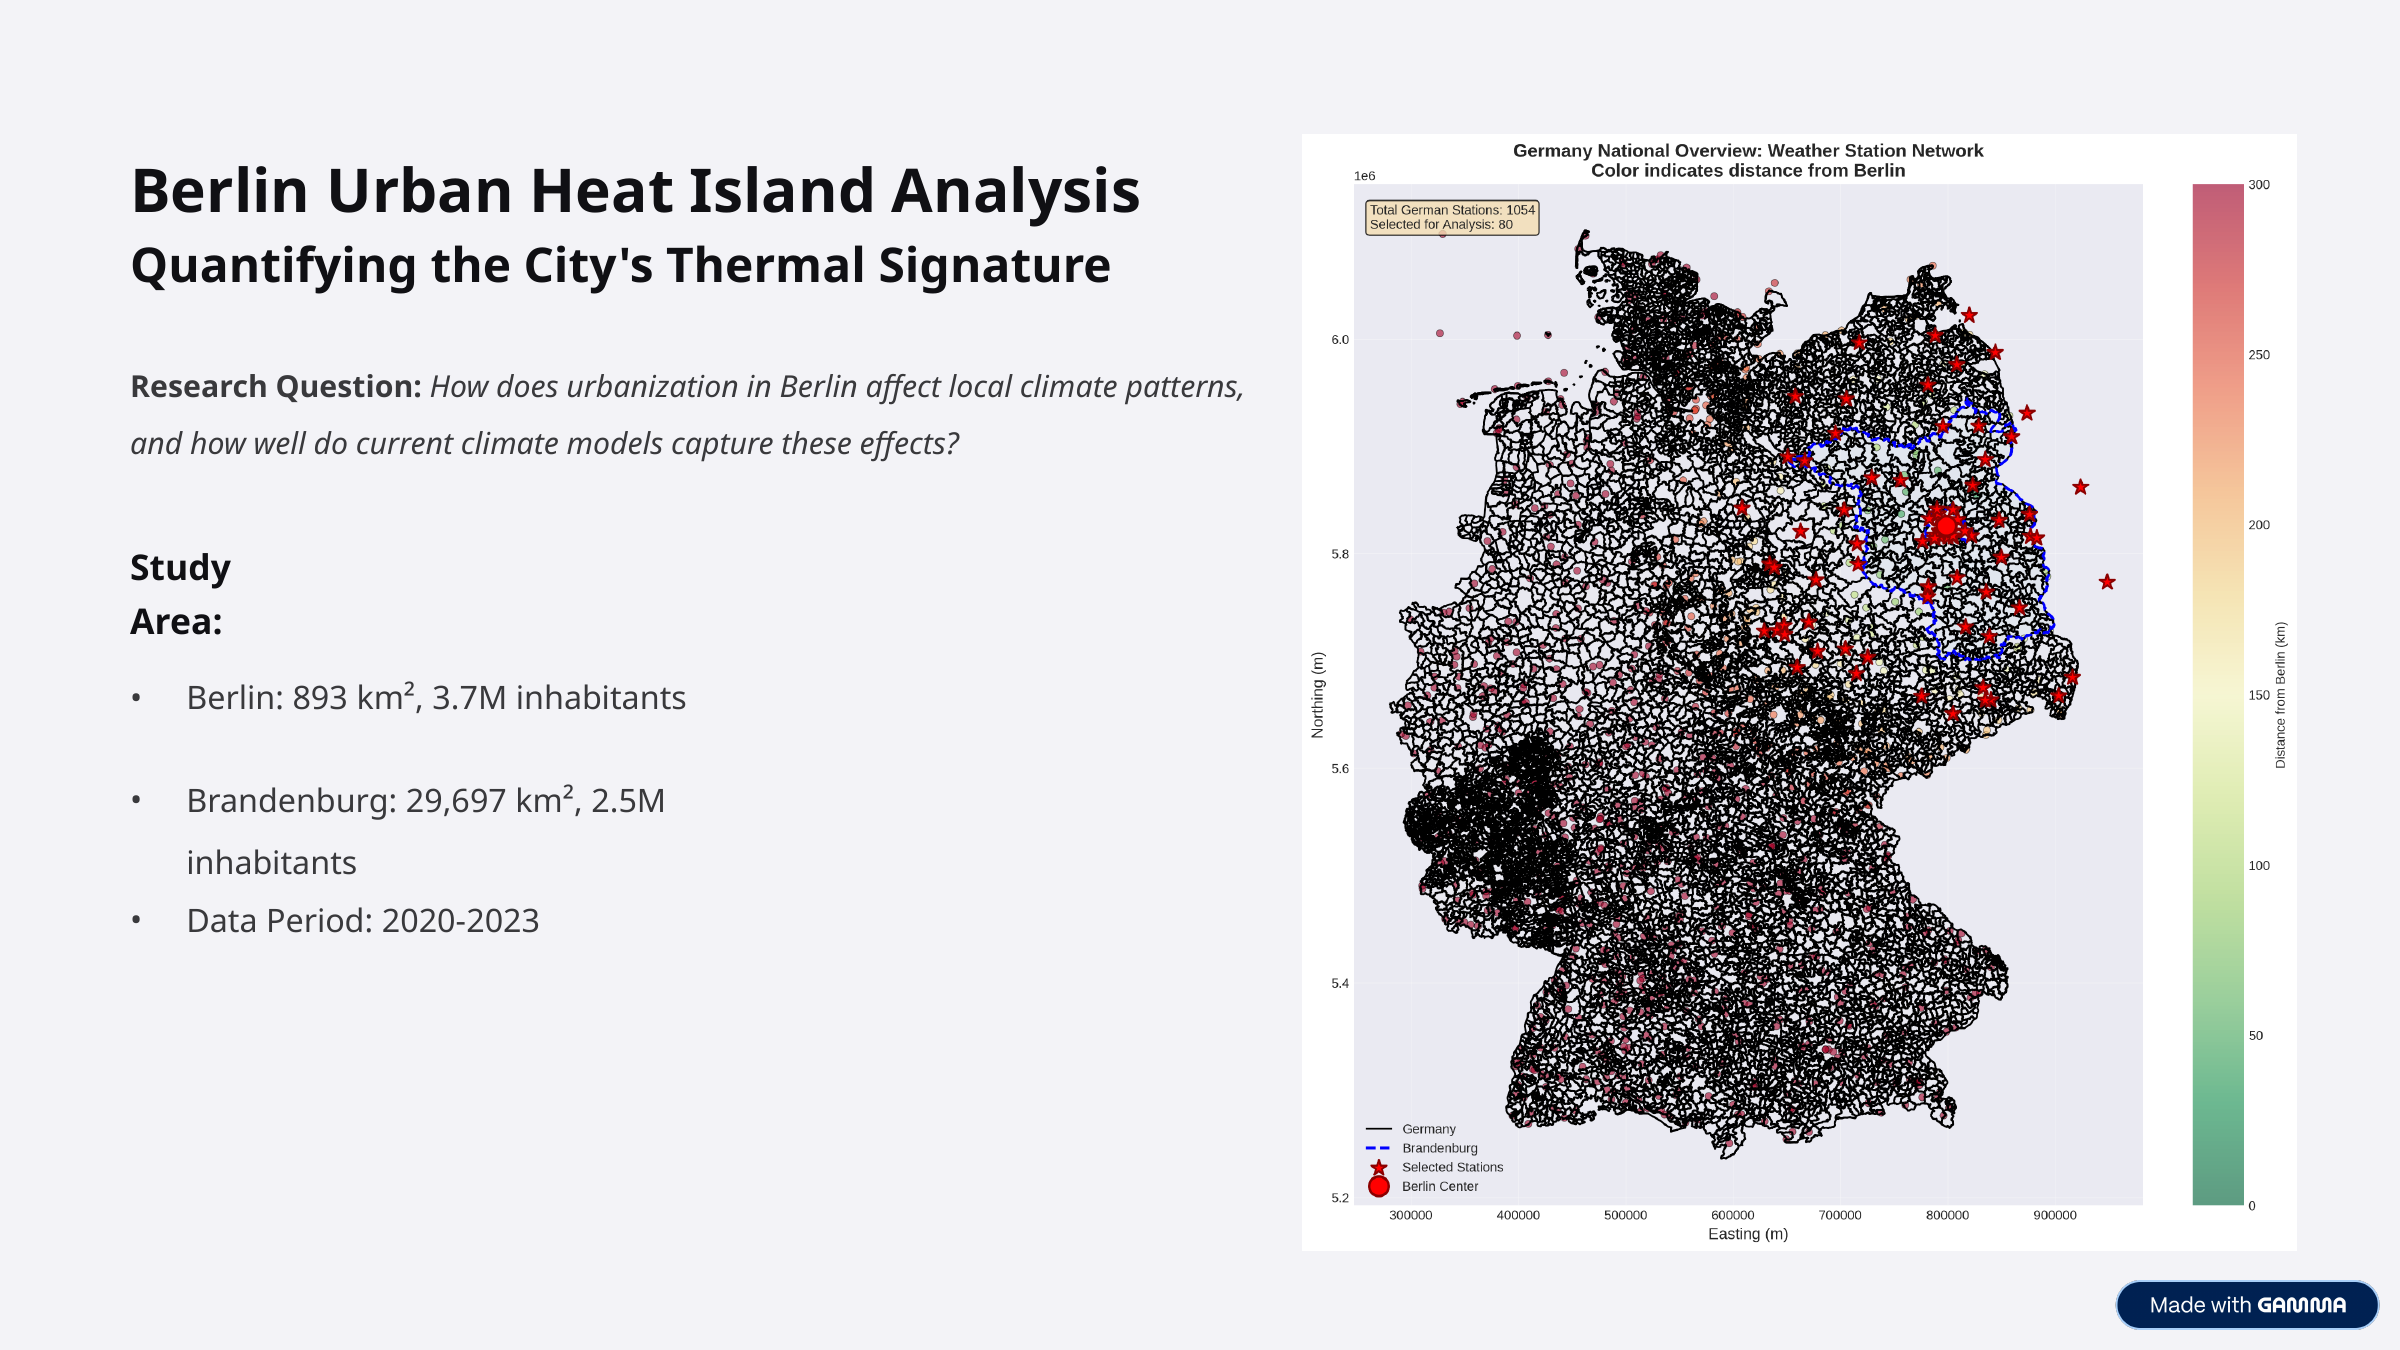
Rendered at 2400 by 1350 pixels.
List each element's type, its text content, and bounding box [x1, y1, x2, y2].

text_box Quantifying the City's Thermal Signature [130, 219, 1251, 281]
text_box Brandenburg: 29,697 km², 2.5M inhabitants [130, 756, 692, 856]
picture [1302, 134, 2297, 1252]
text_box Study Area: [130, 534, 326, 650]
picture [2106, 1271, 2389, 1339]
text_box Berlin: 893 km², 3.7M inhabitants [130, 653, 692, 753]
text_box Data Period: 2020-2023 [130, 876, 692, 976]
text_box Research Question: How does urbanization in Berlin affect local climate patterns, and how well do current climate models capture these effects? [130, 345, 1285, 469]
text_box Berlin Urban Heat Island Analysis [130, 134, 1301, 211]
